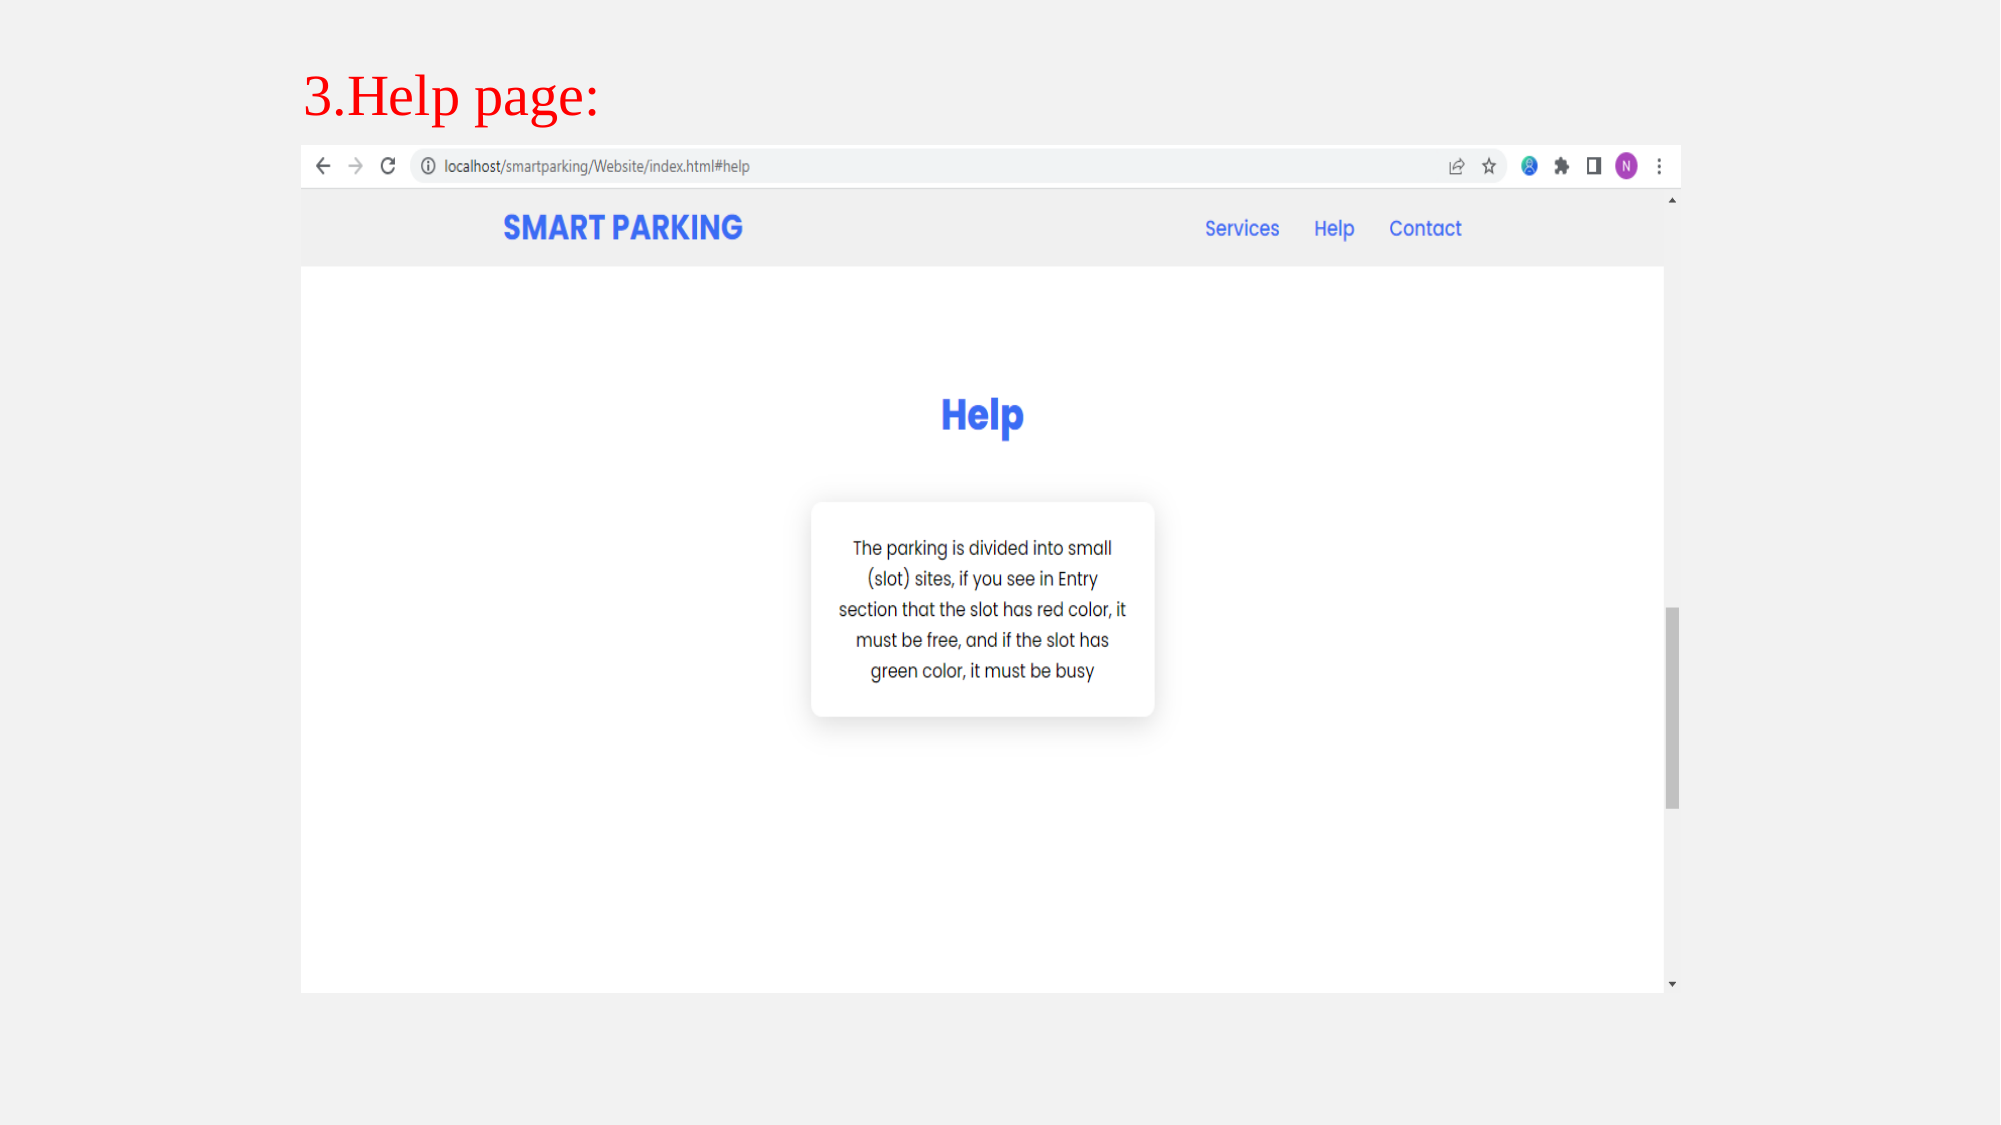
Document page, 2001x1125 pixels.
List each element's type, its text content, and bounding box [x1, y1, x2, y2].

text_box 3.Help page: [288, 49, 1431, 135]
picture [301, 145, 1681, 993]
